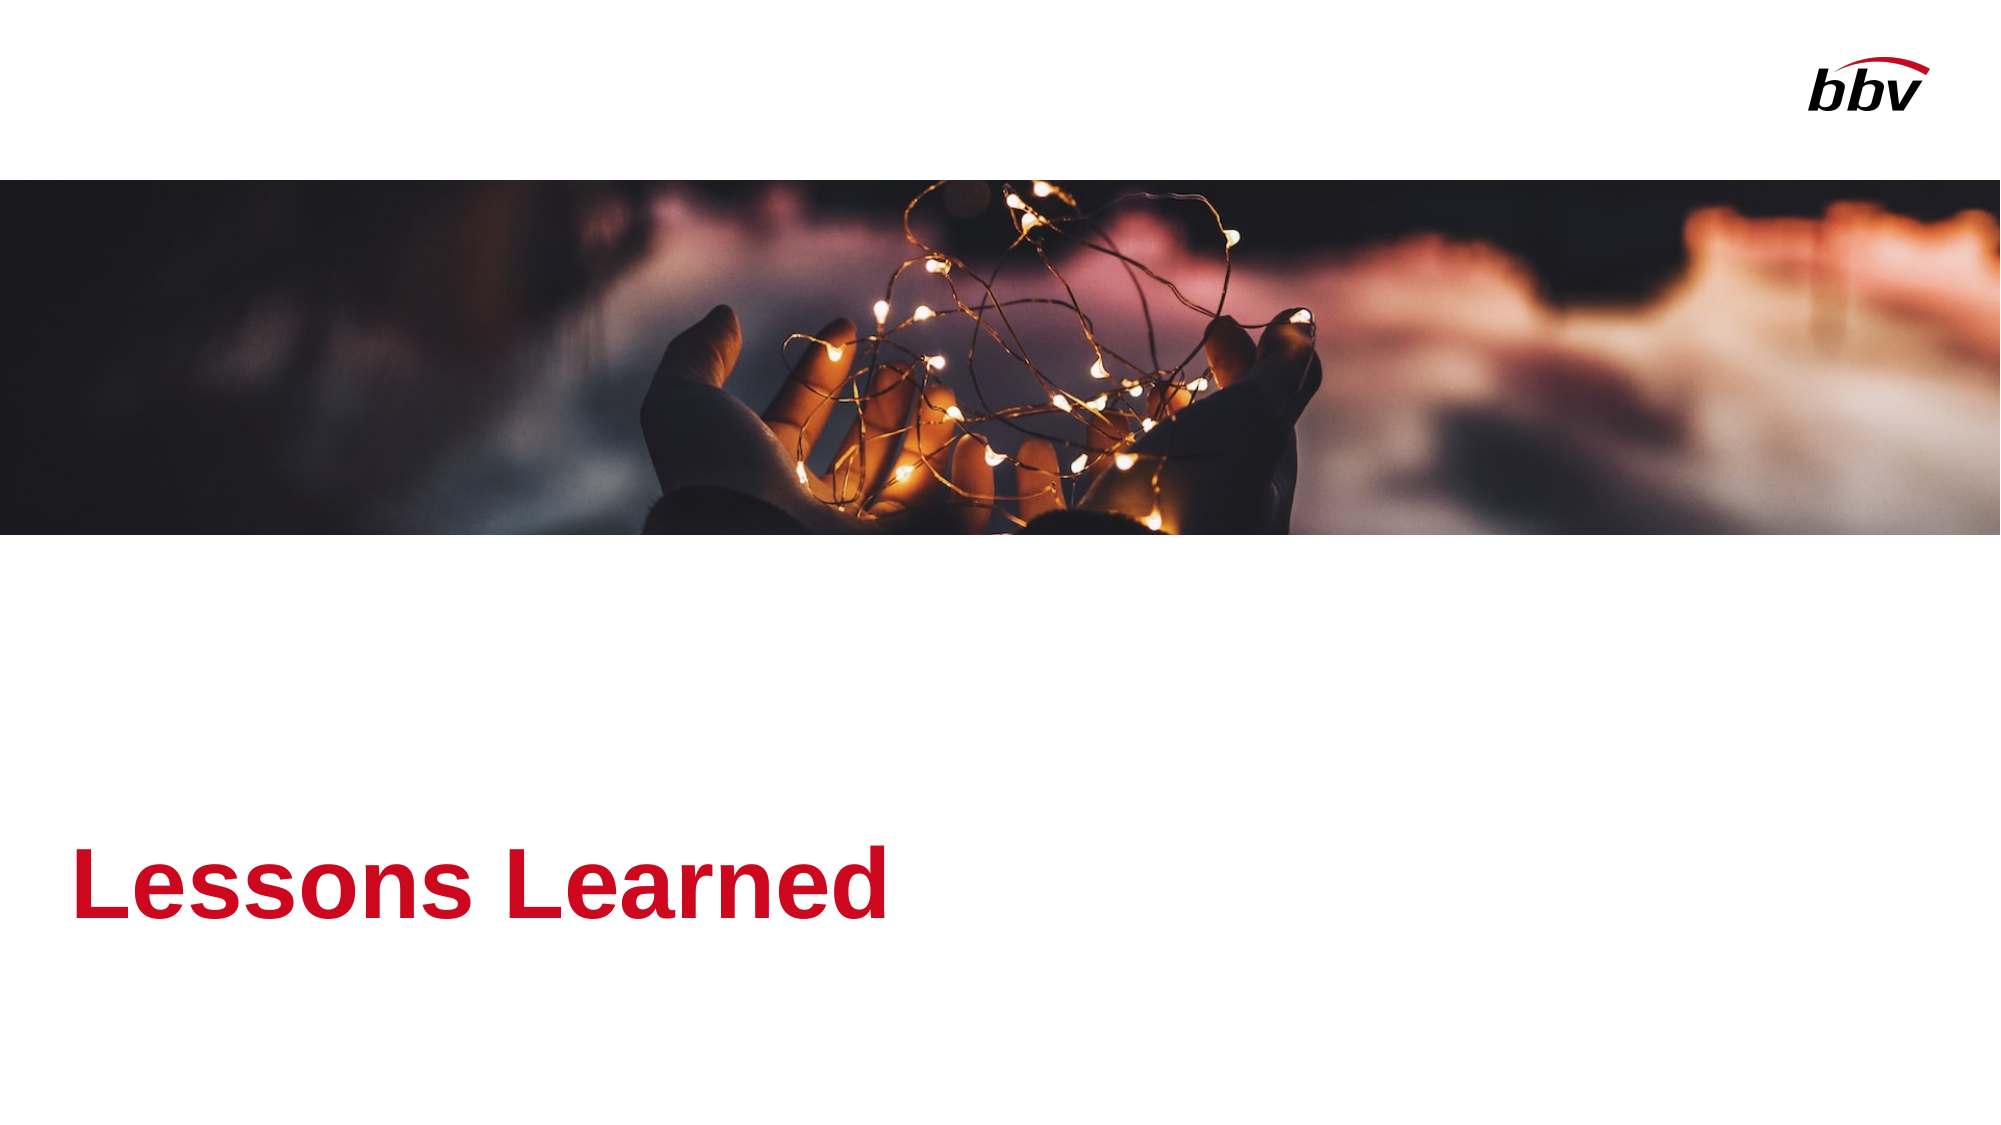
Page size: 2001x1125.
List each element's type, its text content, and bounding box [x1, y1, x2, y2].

title Lessons Learned [70, 696, 1930, 939]
picture [0, 179, 2000, 535]
picture [1808, 57, 1930, 111]
